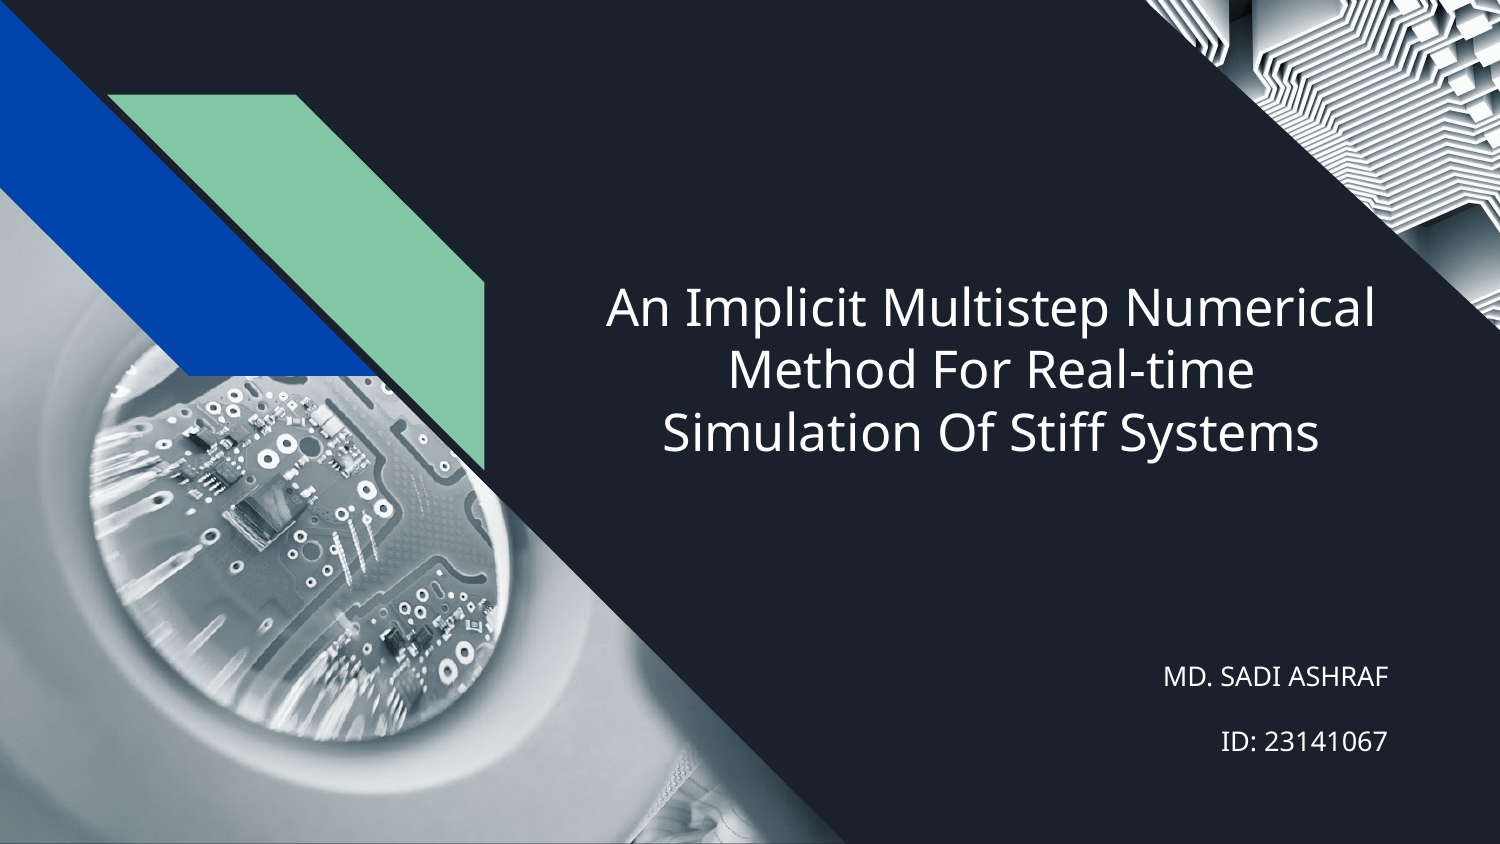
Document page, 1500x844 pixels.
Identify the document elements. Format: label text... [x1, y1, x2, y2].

subtitle MD. SADI ASHRAF ID: 23141067 [833, 643, 1404, 789]
picture [0, 189, 847, 844]
picture [1144, 0, 1500, 331]
title An Implicit Multistep Numerical Method For Real-time Simulation Of Stiff Systems [580, 258, 1404, 518]
